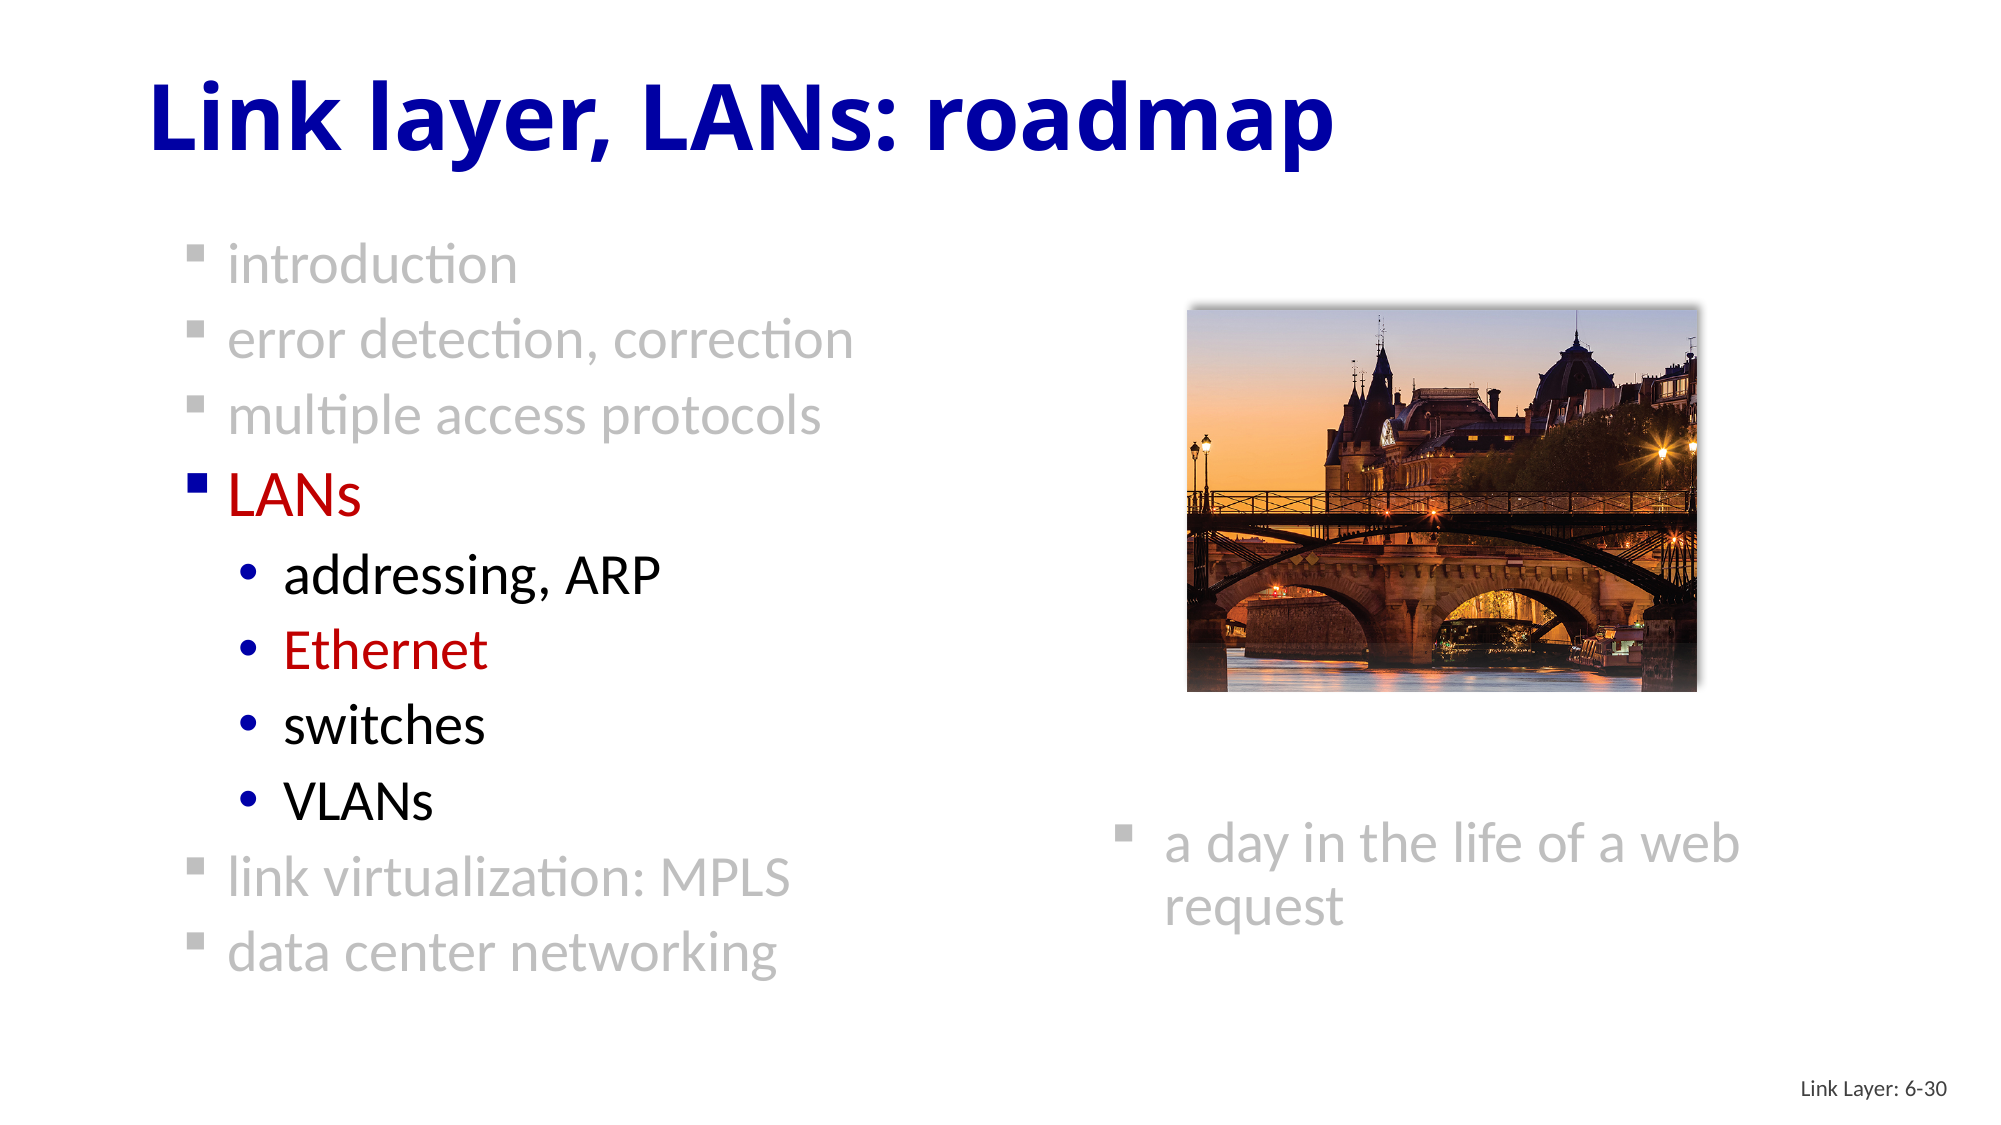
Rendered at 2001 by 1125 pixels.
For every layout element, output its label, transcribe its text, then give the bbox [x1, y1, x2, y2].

text_box introduction error detection, correction multiple access protocols LANs addressing, ARP Ethernet switches VLANs link virtualization: MPLS data center networking [165, 225, 1080, 1053]
picture [1187, 310, 1697, 692]
title Link layer, LANs: roadmap [131, 47, 1856, 195]
text_box a day in the life of a web request [1080, 804, 1907, 966]
slide_number Link Layer: 6-30 [1512, 1056, 1963, 1117]
